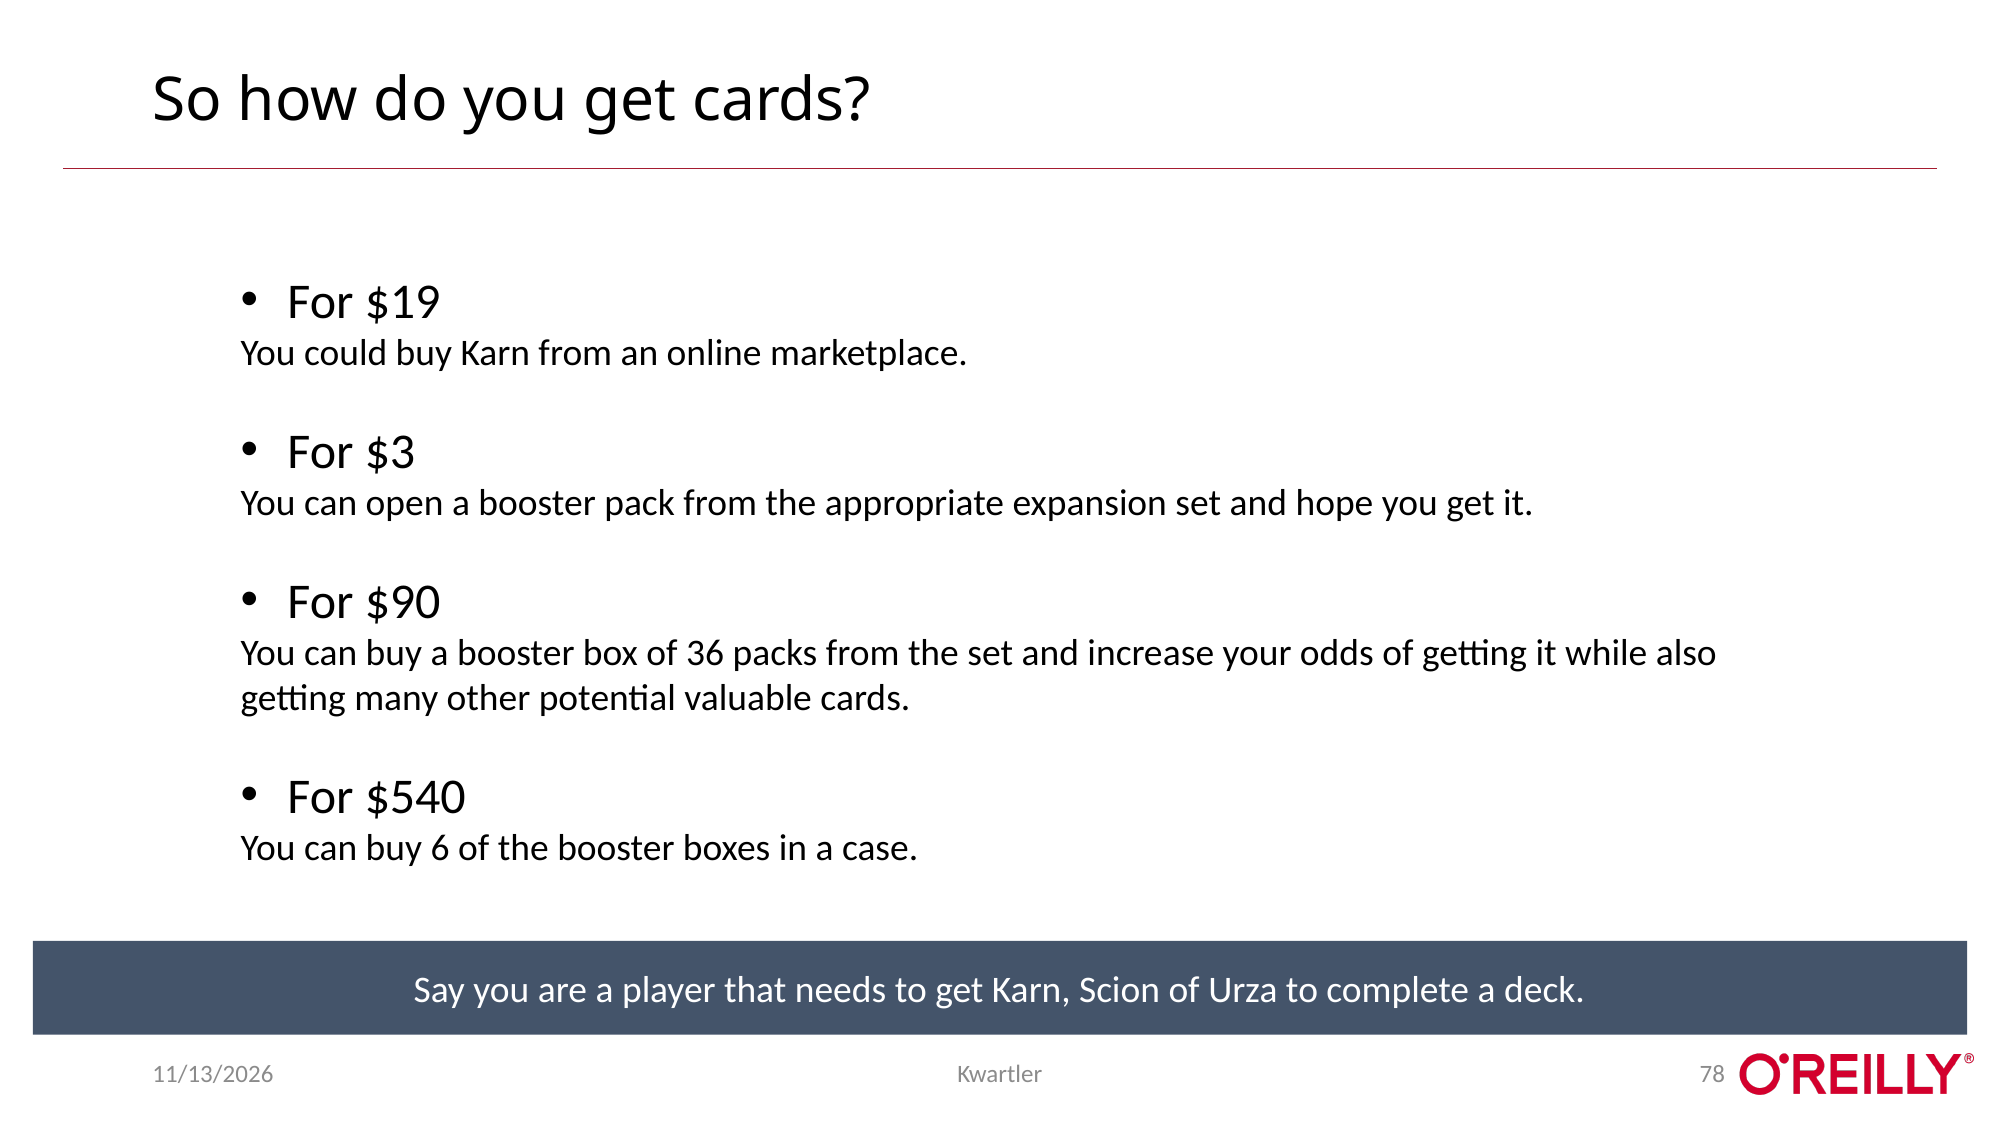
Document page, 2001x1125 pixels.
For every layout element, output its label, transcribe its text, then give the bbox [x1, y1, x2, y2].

title So how do you get cards? [137, 59, 1863, 142]
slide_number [137, 1042, 588, 1103]
text_box 78 [1412, 1042, 1741, 1103]
text_box For $19 You could buy Karn from an online marketplace. For $3 You can open a booster pack from the appropriate expansion set and hope you get it. For $90 You can buy a booster box of 36 packs from the set and increase your odds of getting it while also getting many other potential valuable cards. For $540 You can buy 6 of the booster boxes in a case. [225, 260, 1774, 876]
footer Kwartler [662, 1042, 1338, 1103]
text_box Say you are a player that needs to get Karn, Scion of Urza to complete a deck. [32, 940, 1968, 1036]
picture [1741, 1050, 1975, 1096]
